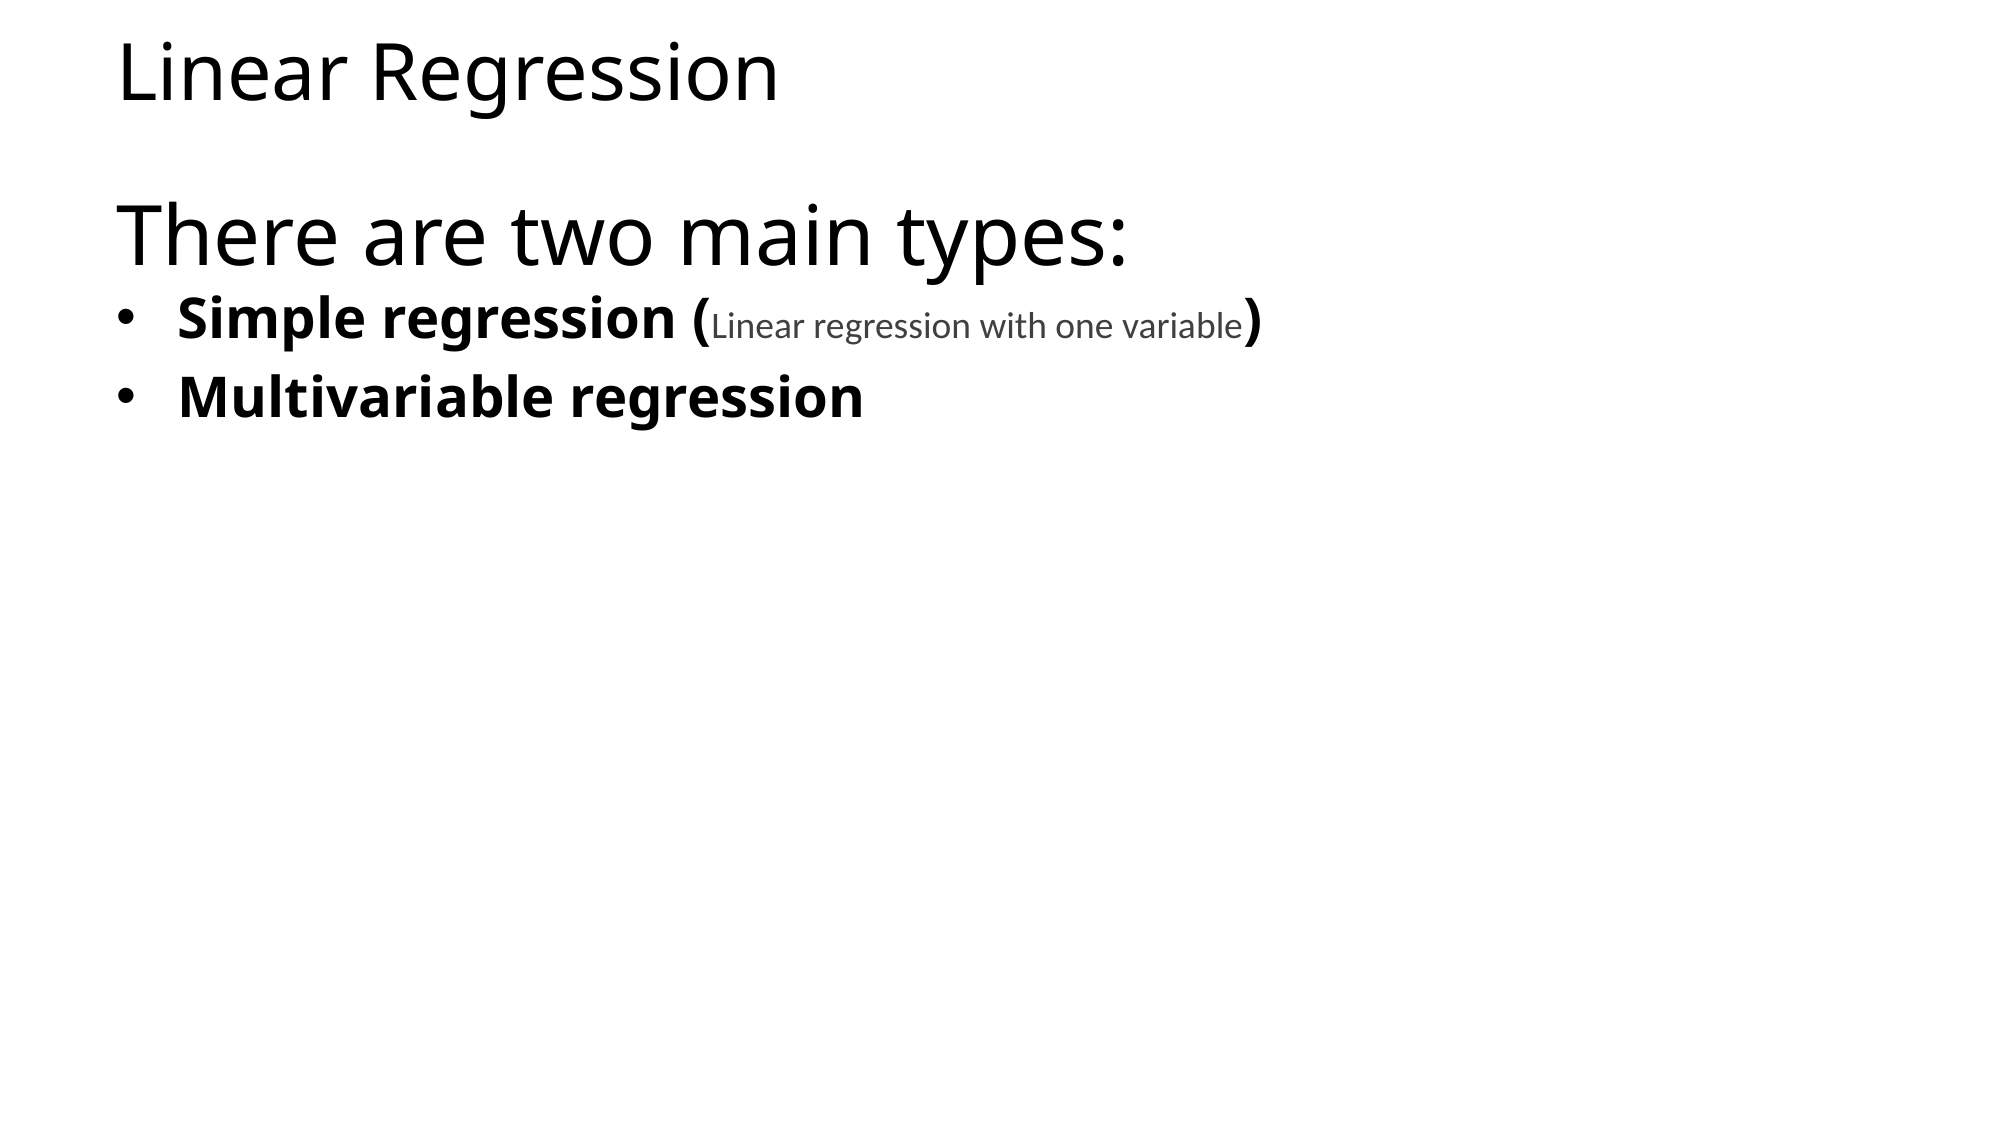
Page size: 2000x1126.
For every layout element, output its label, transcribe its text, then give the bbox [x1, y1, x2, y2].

list There are two main types: Simple regression (Linear regression with one variable) Multivariable regression [99, 174, 1900, 1042]
title Linear Regression [99, 3, 1900, 134]
